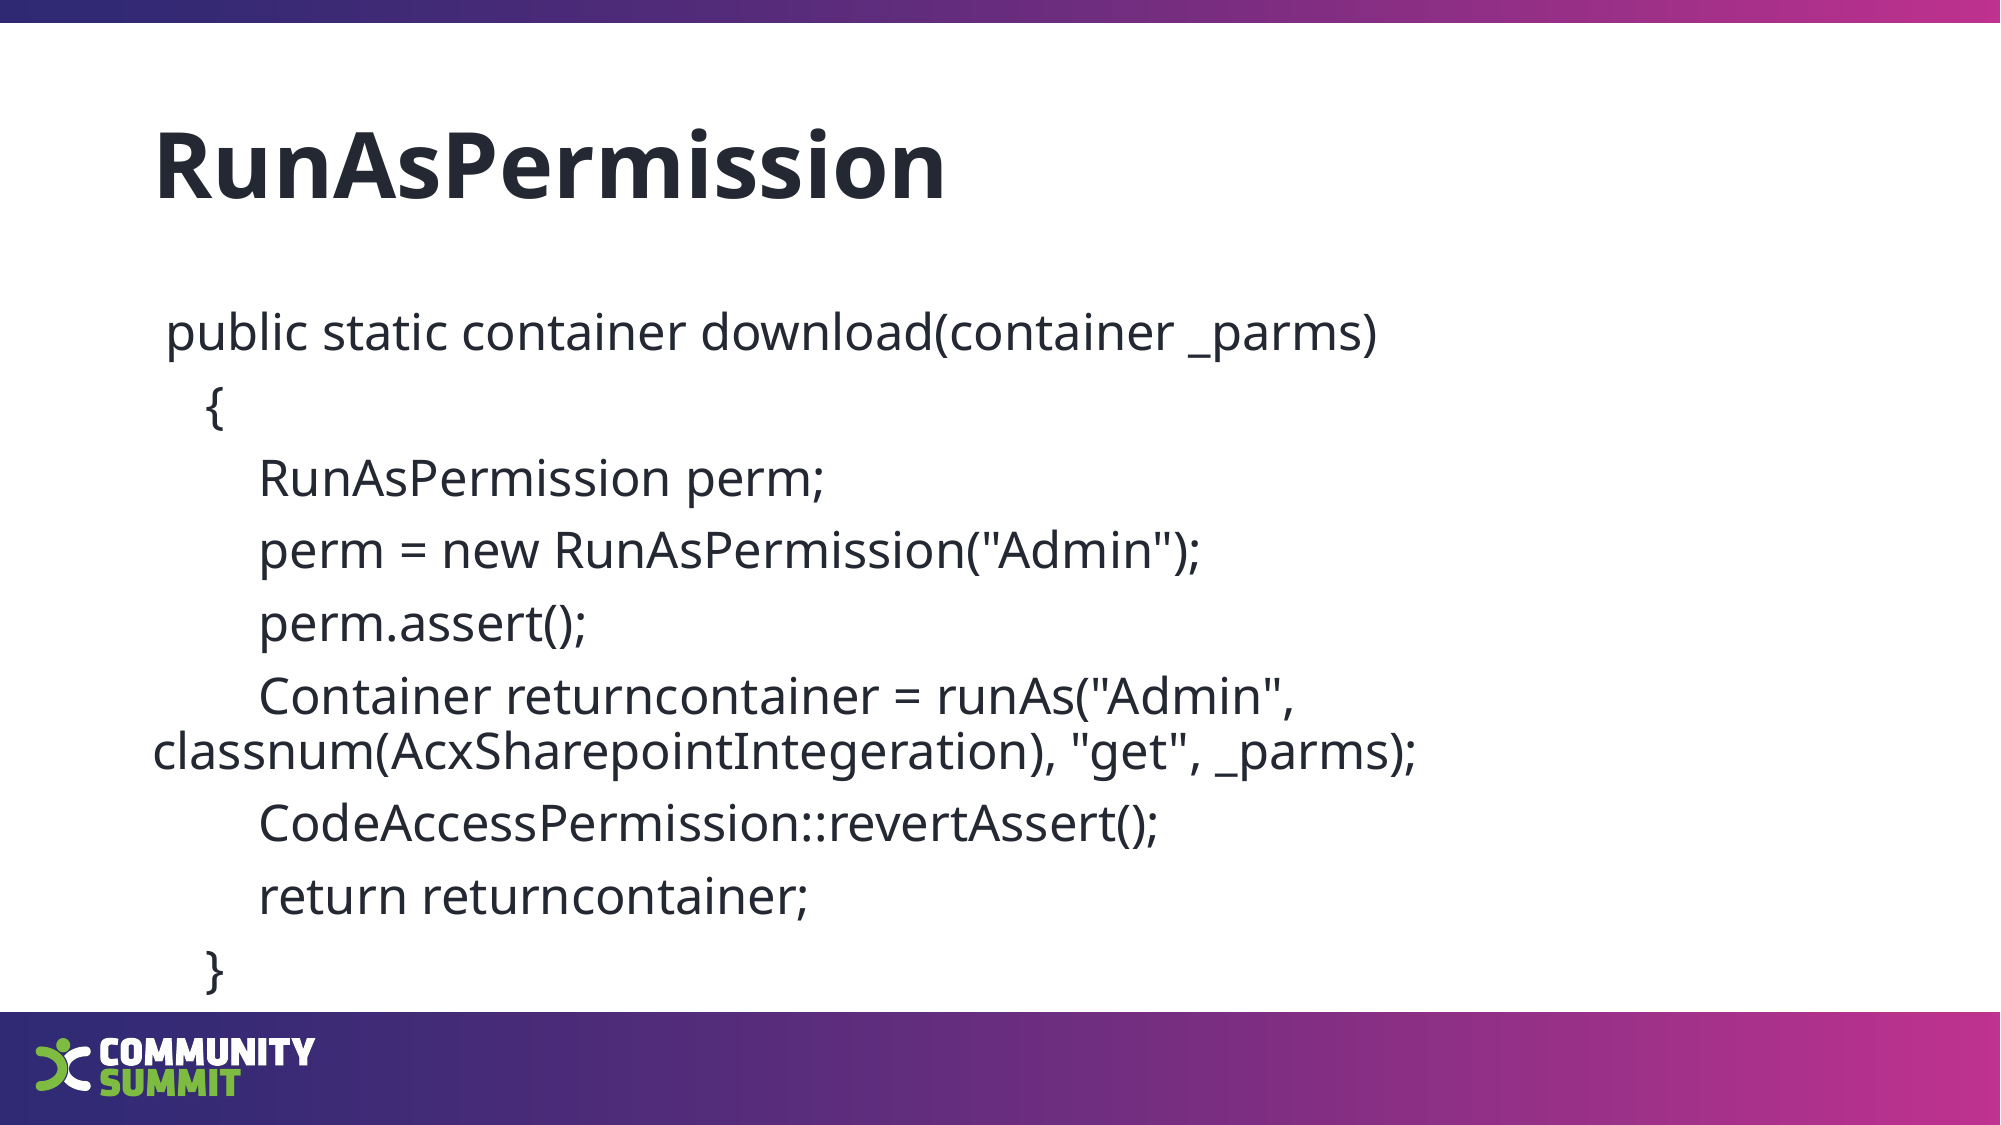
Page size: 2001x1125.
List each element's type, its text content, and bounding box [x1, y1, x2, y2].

picture [0, 0, 2000, 23]
list public static container download(container _parms) { RunAsPermission perm; perm = new RunAsPermission("Admin"); perm.assert(); Container returncontainer = runAs("Admin", classnum(AcxSharepointIntegeration), "get", _parms); CodeAccessPermission::revertAssert(); return returncontainer; } [137, 299, 1863, 1014]
picture [0, 1012, 2000, 1125]
title RunAsPermission [137, 59, 1863, 278]
